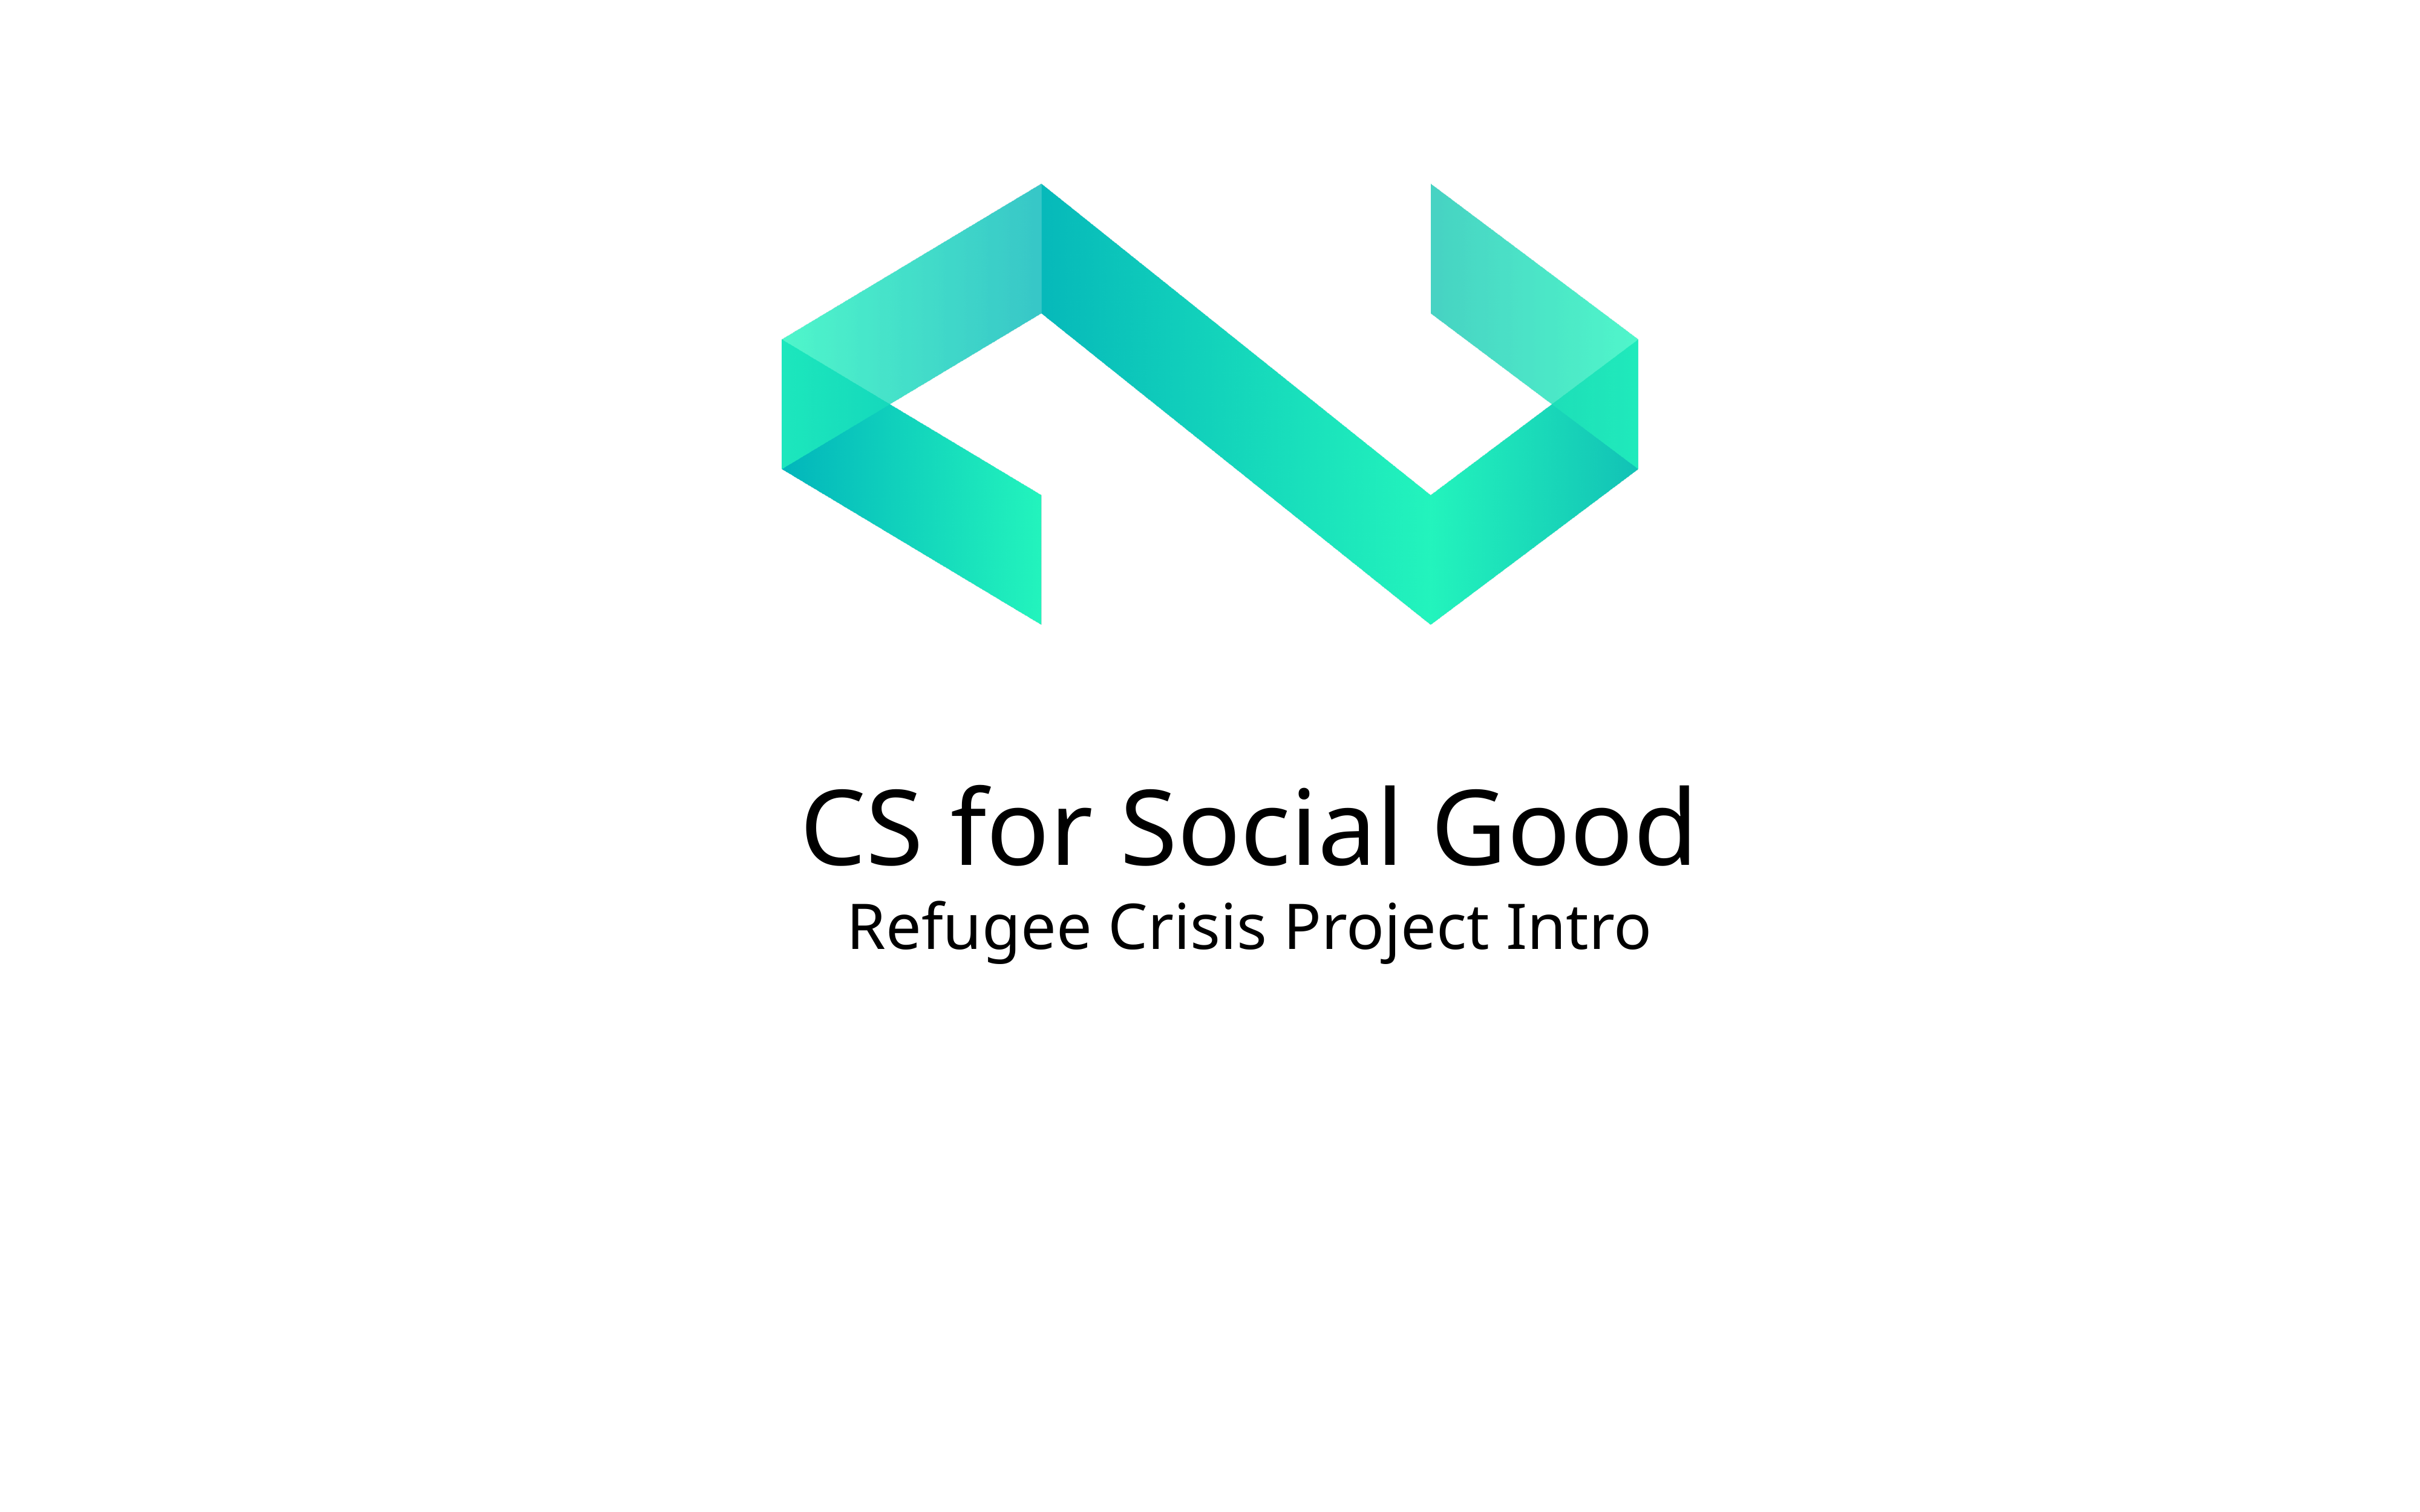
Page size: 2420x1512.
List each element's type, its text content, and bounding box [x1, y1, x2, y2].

text_box CS for Social Good Refugee Crisis Project Intro [597, 735, 1902, 1001]
text_box [186, 622, 2234, 888]
picture [782, 183, 1638, 625]
